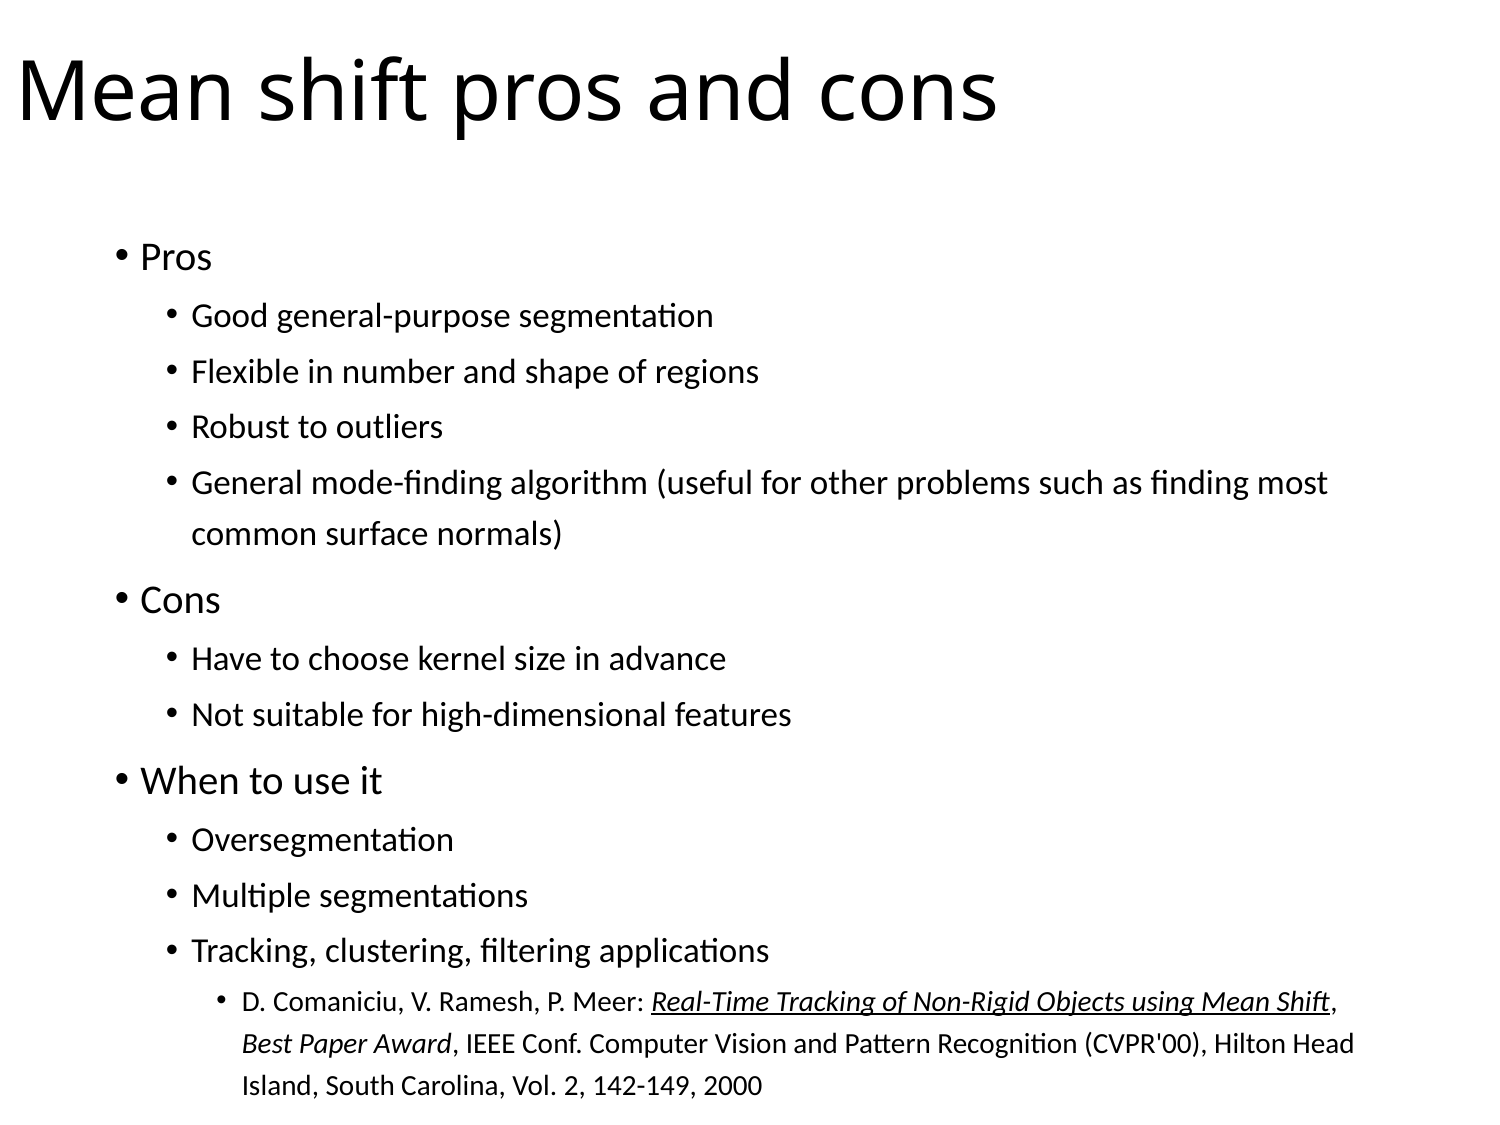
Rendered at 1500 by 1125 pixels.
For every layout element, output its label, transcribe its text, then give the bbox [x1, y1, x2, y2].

title Mean shift pros and cons [0, 0, 1275, 188]
list Pros Good general-purpose segmentation Flexible in number and shape of regions Robust to outliers General mode-finding algorithm (useful for other problems such as finding most common surface normals) Cons Have to choose kernel size in advance Not suitable for high-dimensional features When to use it Oversegmentation Multiple segmentations Tracking, clustering, filtering applications D. Comaniciu, V. Ramesh, P. Meer: Real-Time Tracking of Non-Rigid Objects using Mean Shift, Best Paper Award, IEEE Conf. Computer Vision and Pattern Recognition (CVPR'00), Hilton Head Island, South Carolina, Vol. 2, 142-149, 2000 [99, 212, 1375, 1125]
